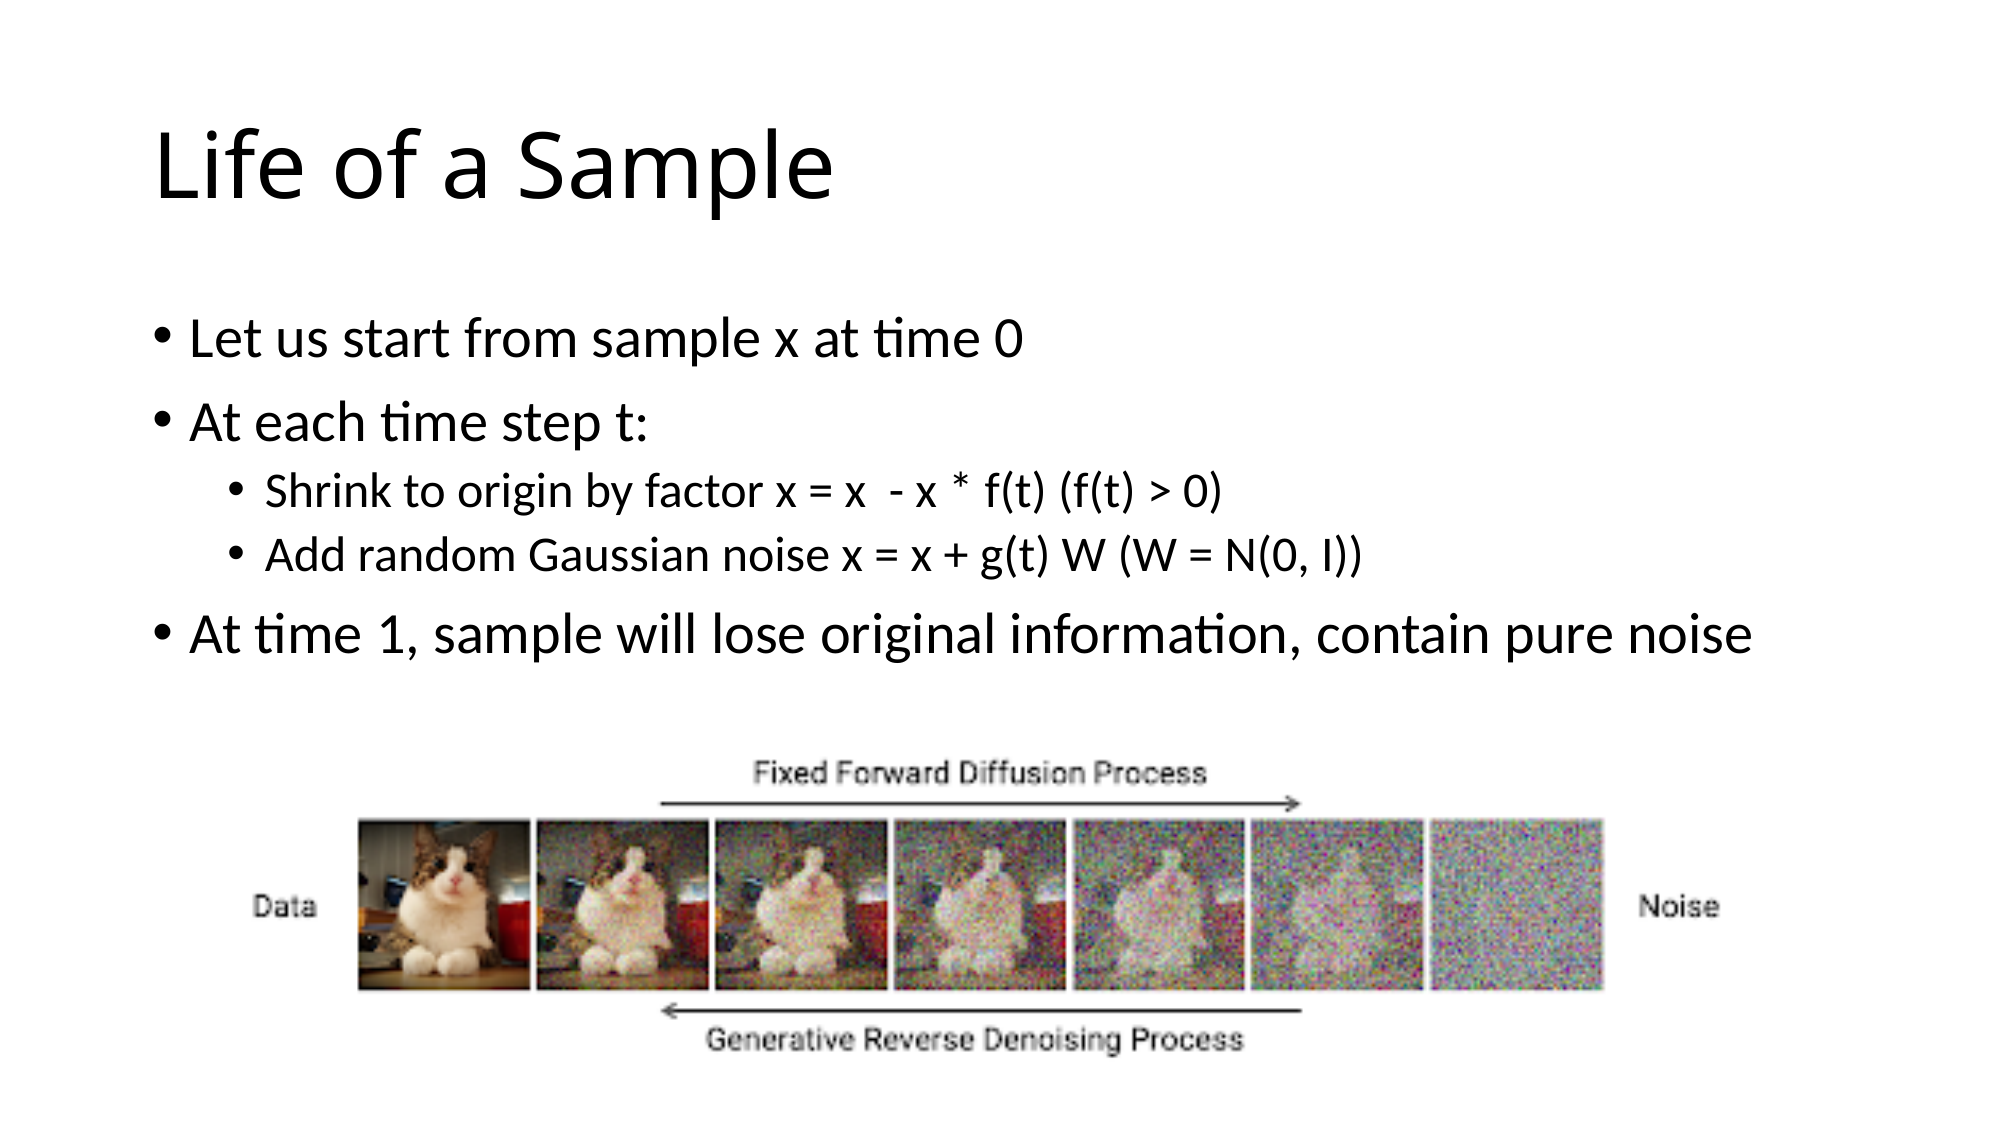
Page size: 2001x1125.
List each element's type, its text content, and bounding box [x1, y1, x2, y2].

list Let us start from sample x at time 0 At each time step t: Shrink to origin by factor x = x - x * f(t) (f(t) > 0) Add random Gaussian noise x = x + g(t) W (W = N(0, I)) At time 1, sample will lose original information, contain pure noise [137, 299, 1863, 1014]
picture [184, 698, 1816, 1125]
title Life of a Sample [137, 59, 1863, 278]
